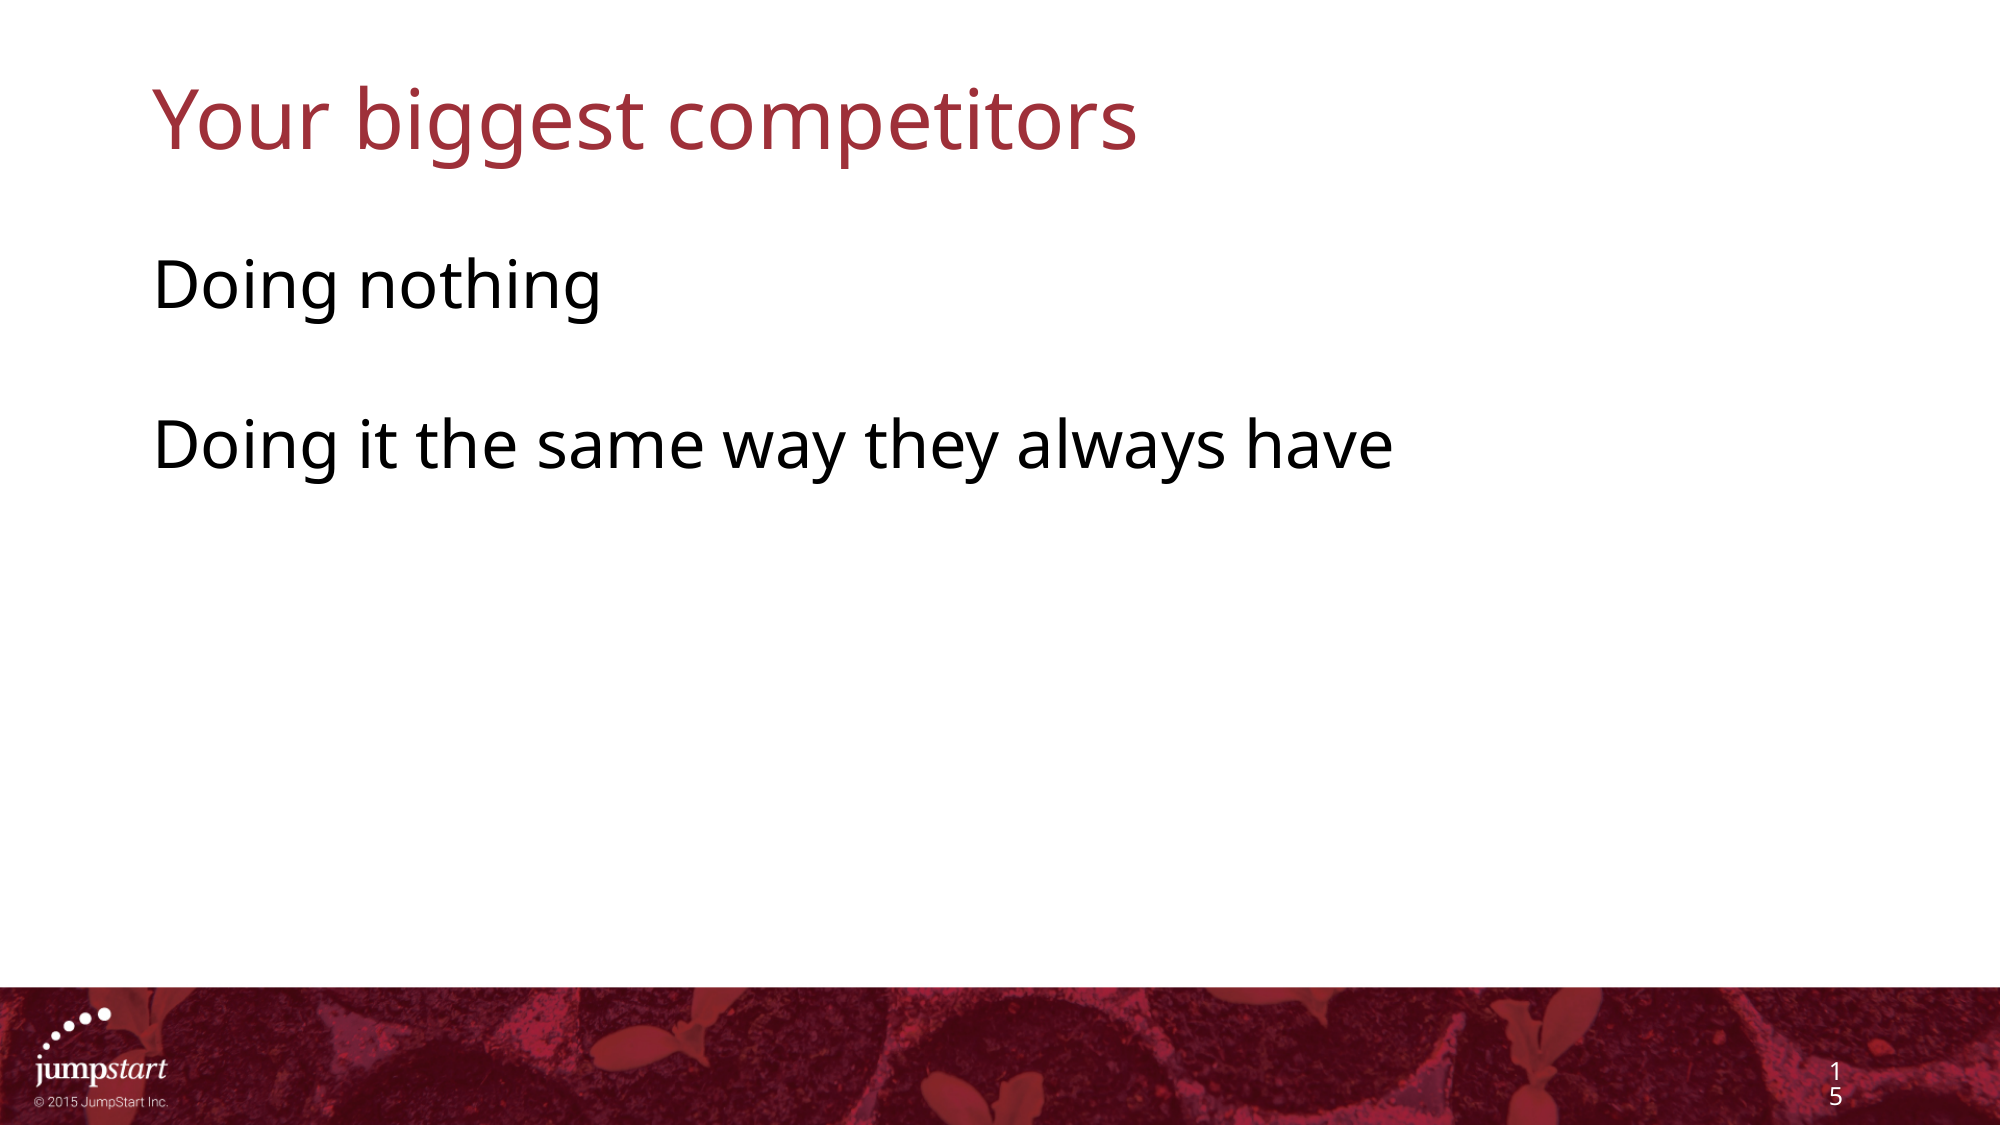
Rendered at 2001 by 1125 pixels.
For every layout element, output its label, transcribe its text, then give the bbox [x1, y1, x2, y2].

text_box Doing nothing Doing it the same way they always have [137, 234, 1726, 490]
picture [0, 0, 2000, 1125]
slide_number 15 [1814, 1042, 1863, 1103]
title Your biggest competitors [137, 46, 1863, 200]
